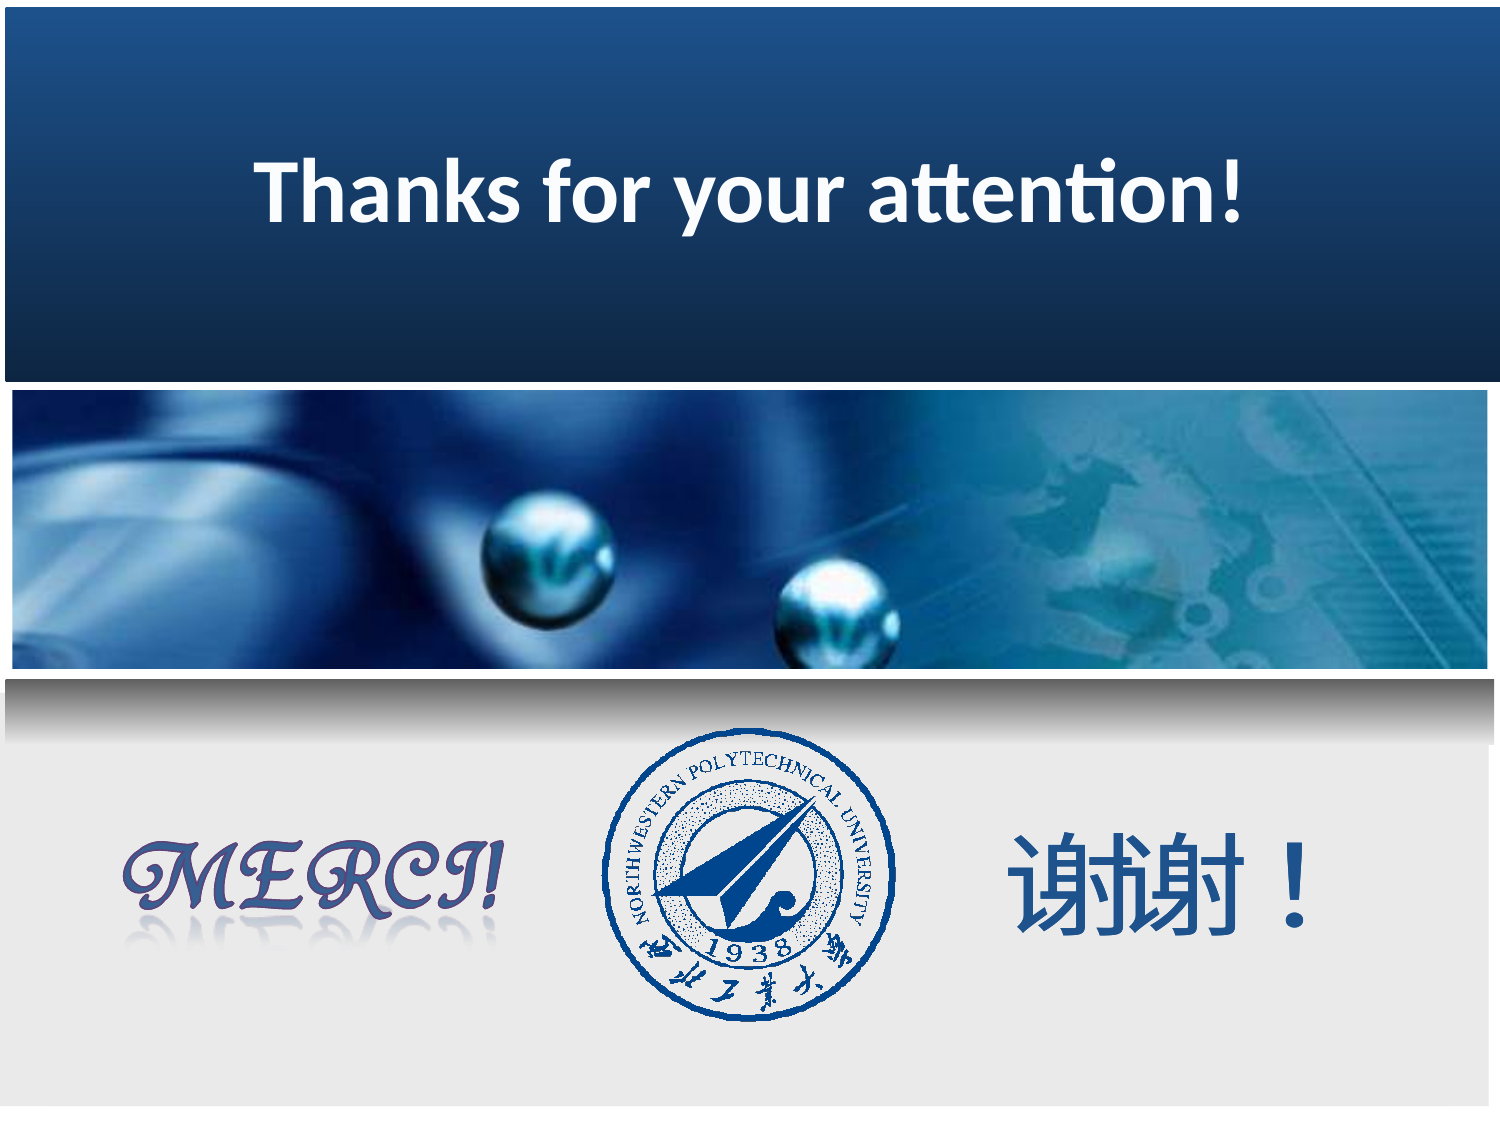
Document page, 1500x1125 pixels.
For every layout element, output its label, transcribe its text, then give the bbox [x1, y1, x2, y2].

picture [57, 793, 578, 974]
picture [1452, 642, 1470, 648]
picture [951, 658, 958, 669]
picture [1001, 658, 1011, 669]
picture [933, 796, 1339, 974]
title Thanks for your attention! [81, 118, 1420, 253]
picture [1002, 644, 1009, 650]
picture [1078, 663, 1087, 669]
picture [13, 390, 1487, 669]
picture [600, 726, 897, 1022]
